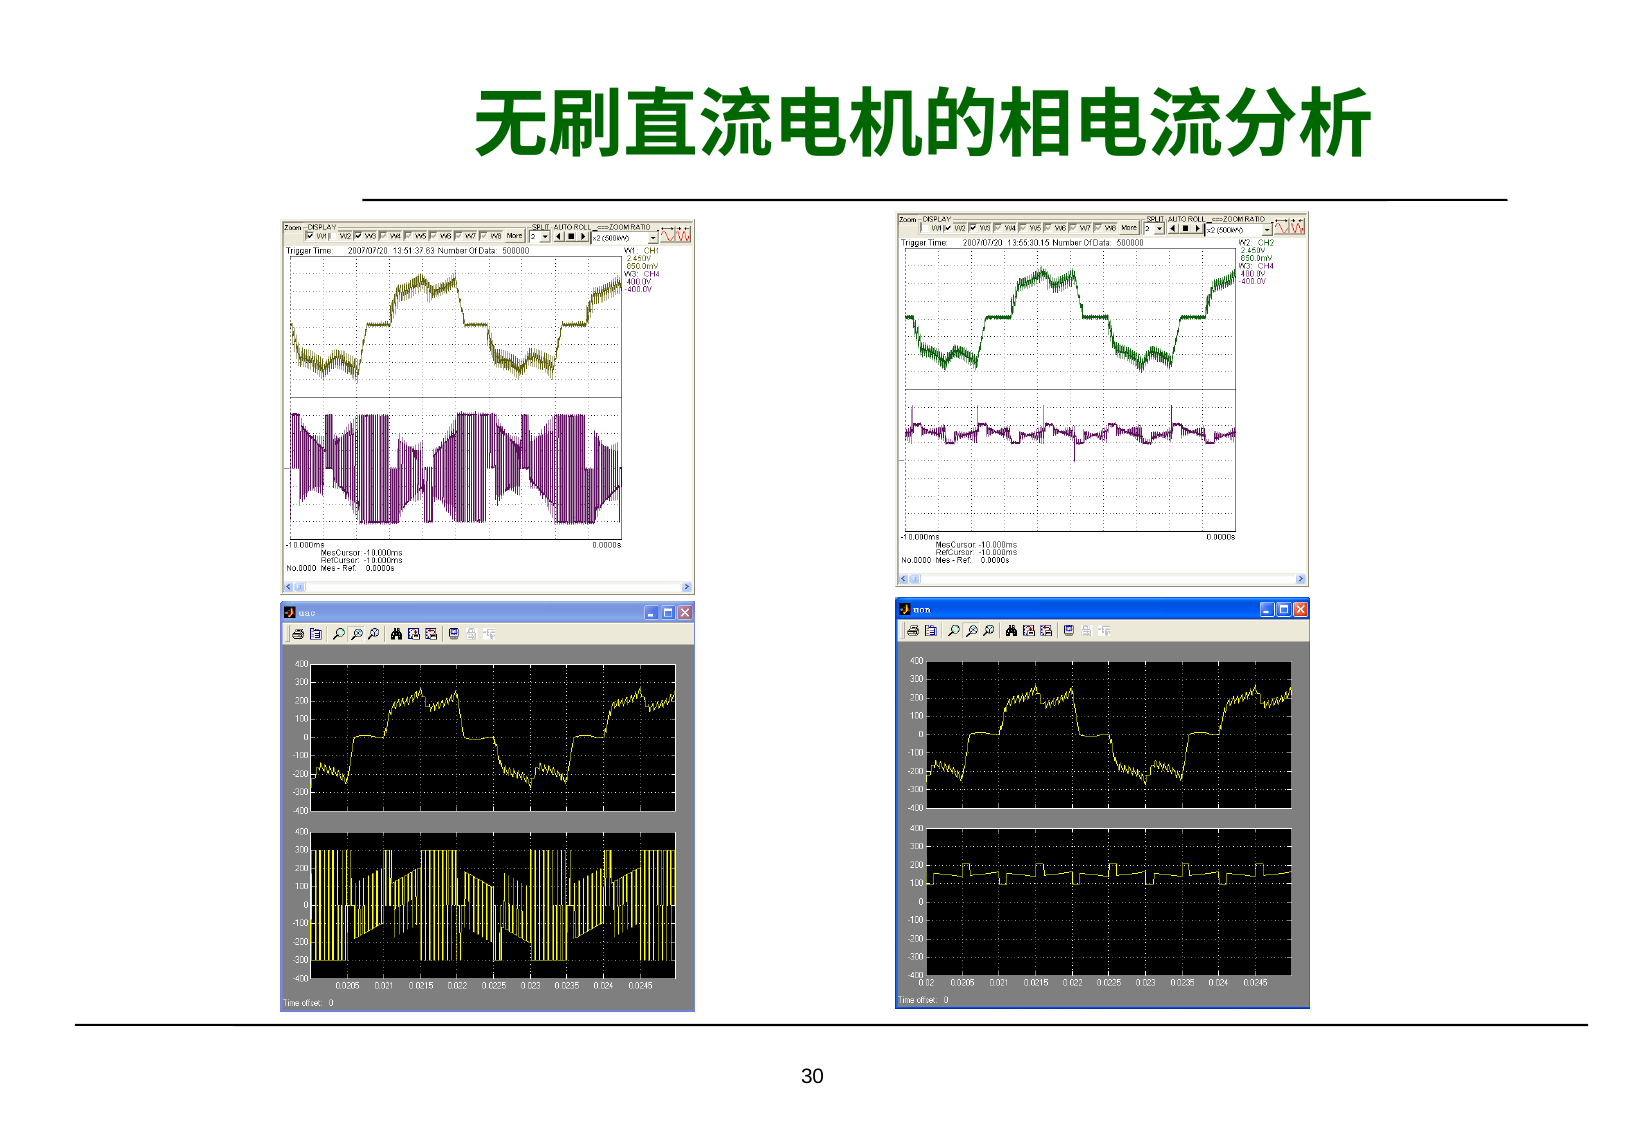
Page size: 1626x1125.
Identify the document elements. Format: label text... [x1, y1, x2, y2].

picture [895, 211, 1309, 587]
picture [895, 597, 1310, 1010]
title 无刷直流电机的相电流分析 [337, 52, 1509, 189]
picture [280, 219, 695, 595]
picture [280, 600, 695, 1012]
footer 30 [562, 1049, 1063, 1101]
